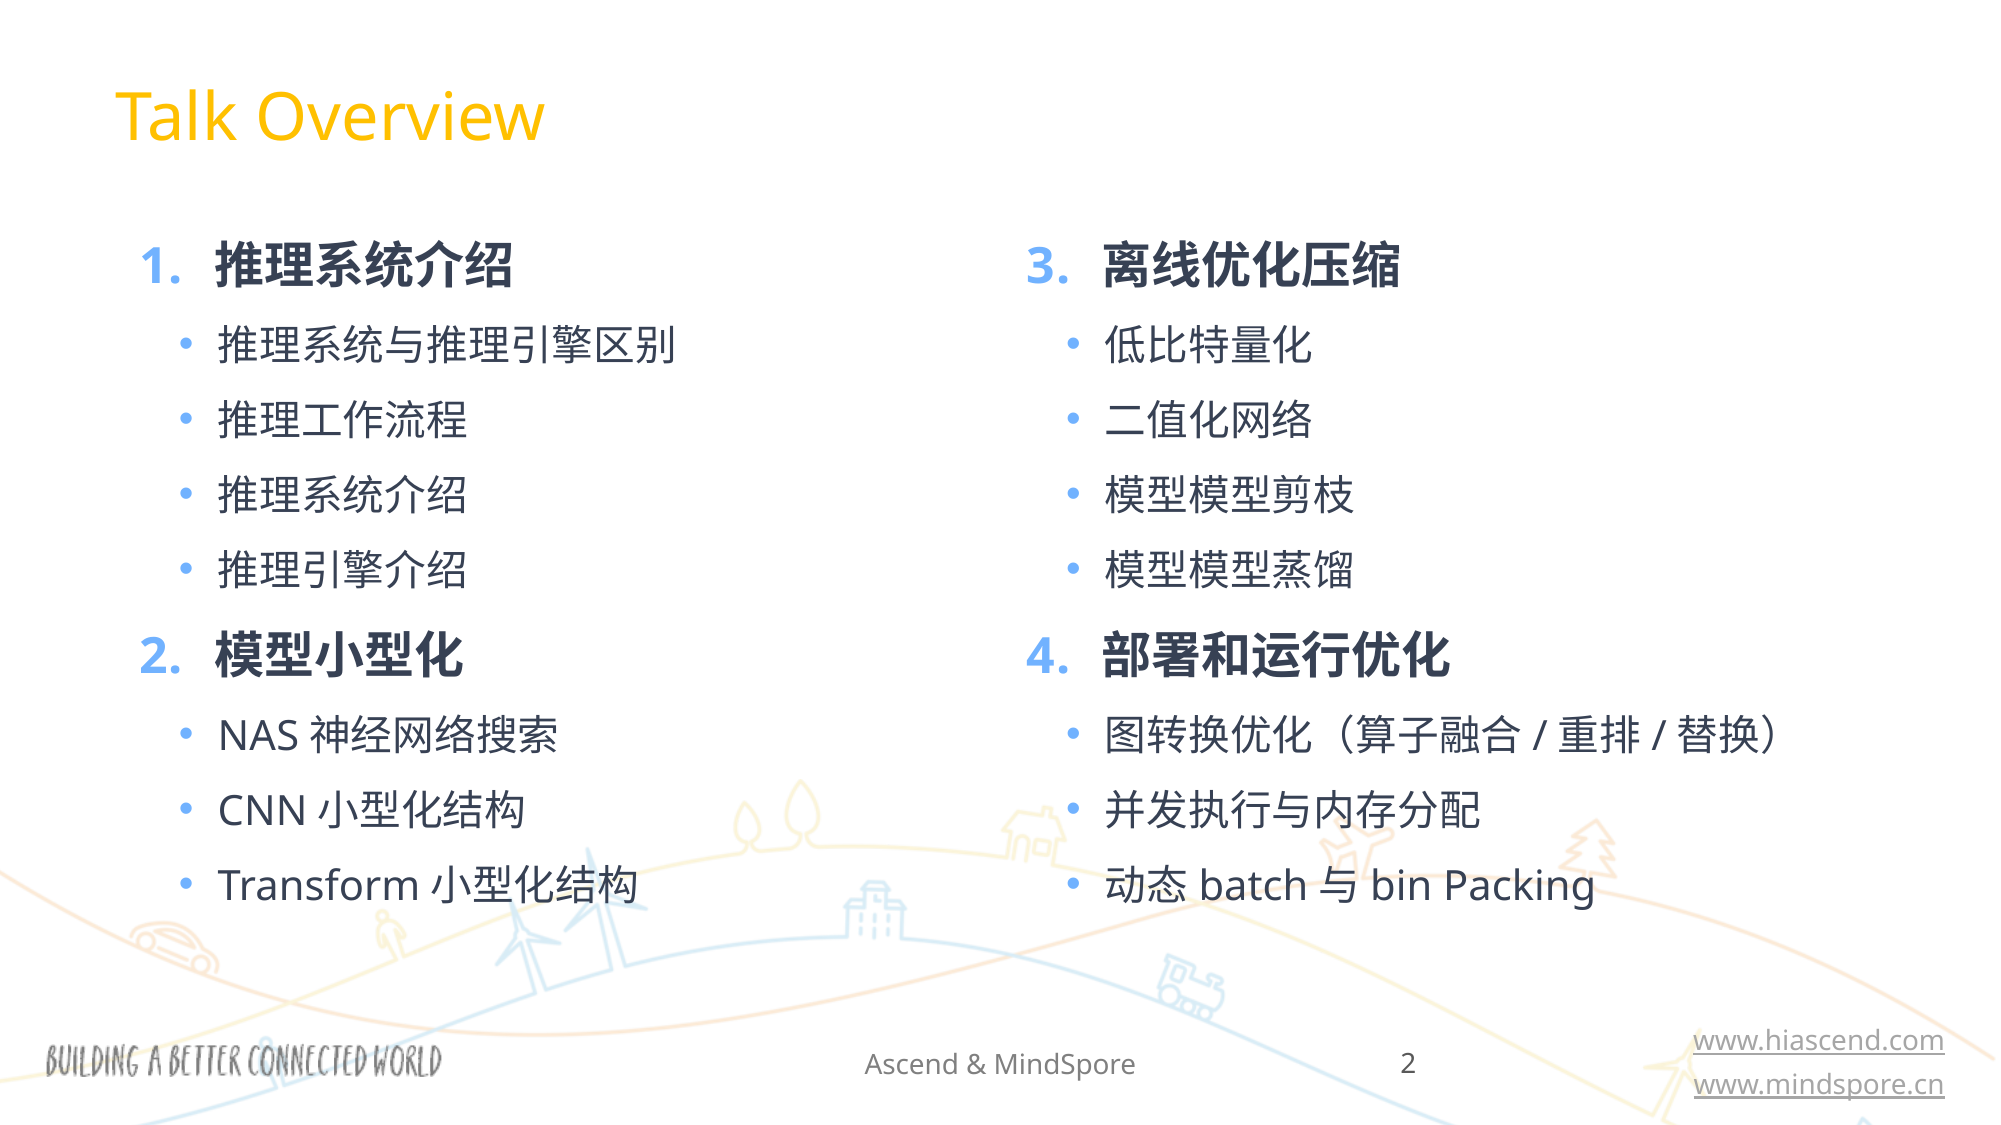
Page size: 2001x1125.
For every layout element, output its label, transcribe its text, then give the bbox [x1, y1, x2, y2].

text_box 推理系统介绍 推理系统与推理引擎区别 推理工作流程 推理系统介绍 推理引擎介绍 模型小型化 NAS神经网络搜索 CNN小型化结构 Transform小型化结构 [124, 196, 906, 974]
text_box 离线优化压缩 低比特量化 二值化网络 模型模型剪枝 模型模型蒸馏 部署和运行优化 图转换优化（算子融合/重排/替换） 并发执行与内存分配 动态batch与bin Packing [1012, 196, 1828, 974]
text_box Talk Overview [101, 66, 1900, 163]
picture [23, 1023, 468, 1105]
